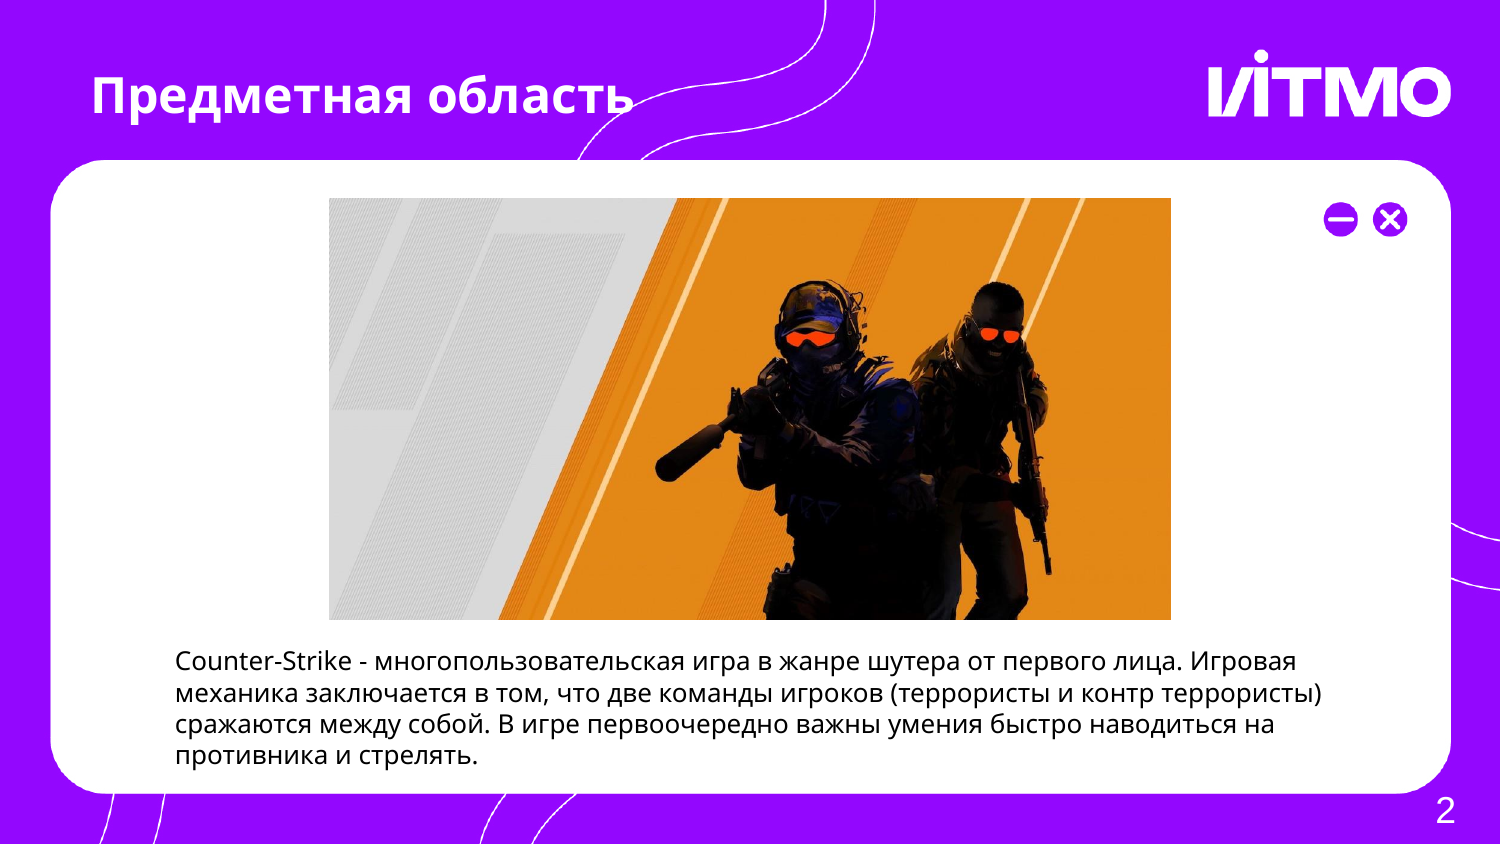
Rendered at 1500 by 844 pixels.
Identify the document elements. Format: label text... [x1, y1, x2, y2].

picture [0, 0, 1500, 844]
title Предметная область [75, 50, 1195, 137]
text_box 2 [1420, 778, 1500, 839]
text_box [75, 198, 1300, 765]
text_box Counter-Strike - многопользовательская игра в жанре шутера от первого лица. Игровая механика заключается в том, что две команды игроков (террористы и контр террористы) сражаются между собой. В игре первоочередно важны умения быстро наводиться на противника и стрелять. [160, 637, 1340, 778]
